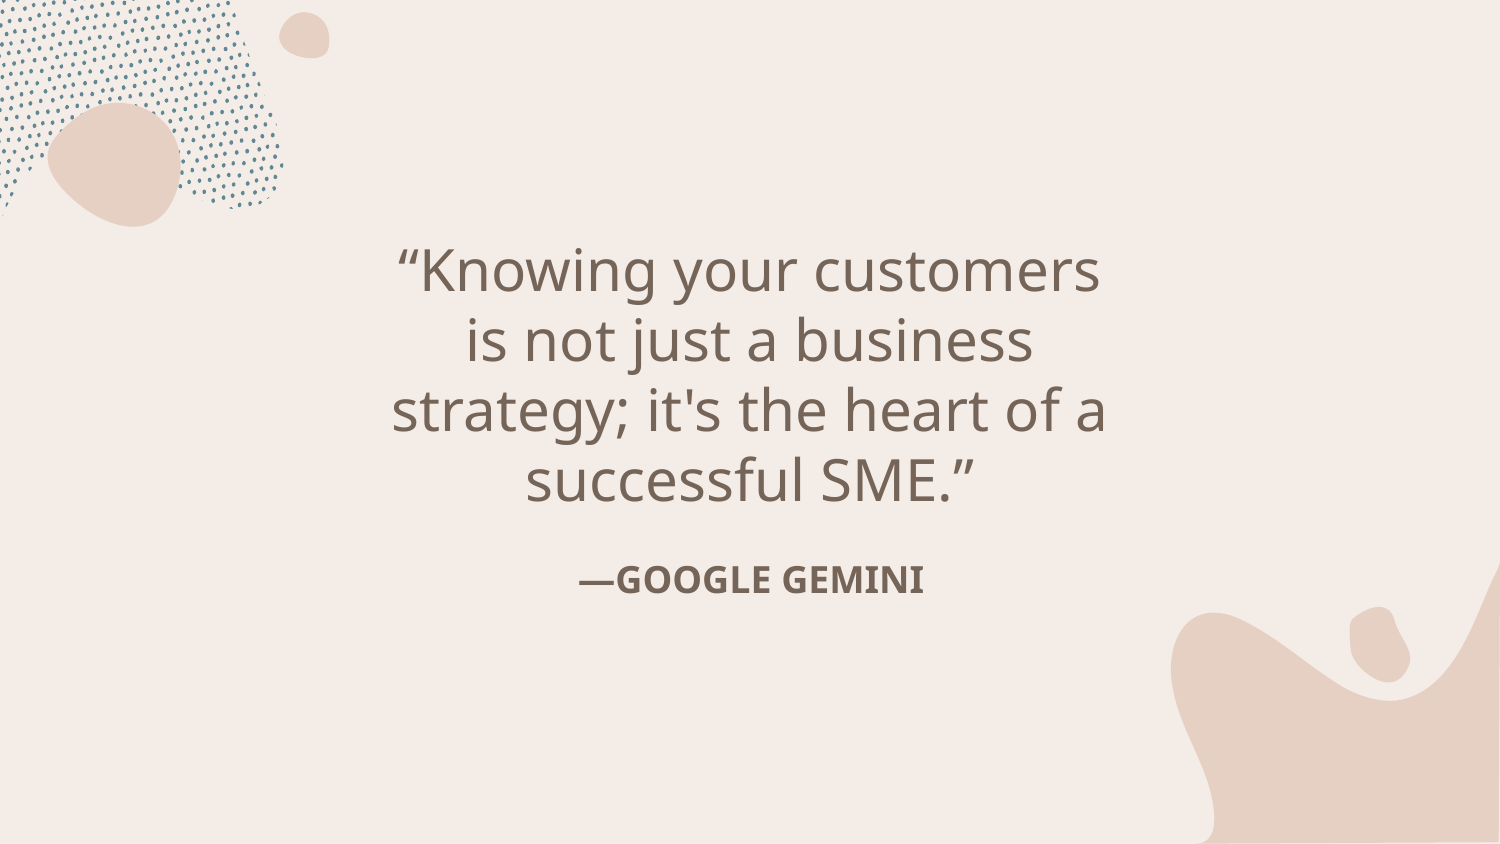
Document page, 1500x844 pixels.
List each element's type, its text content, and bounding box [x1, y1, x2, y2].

title “Knowing your customers is not just a business strategy; it's the heart of a successful SME.” [357, 267, 1143, 529]
subtitle —GOOGLE GEMINI [436, 540, 1066, 647]
